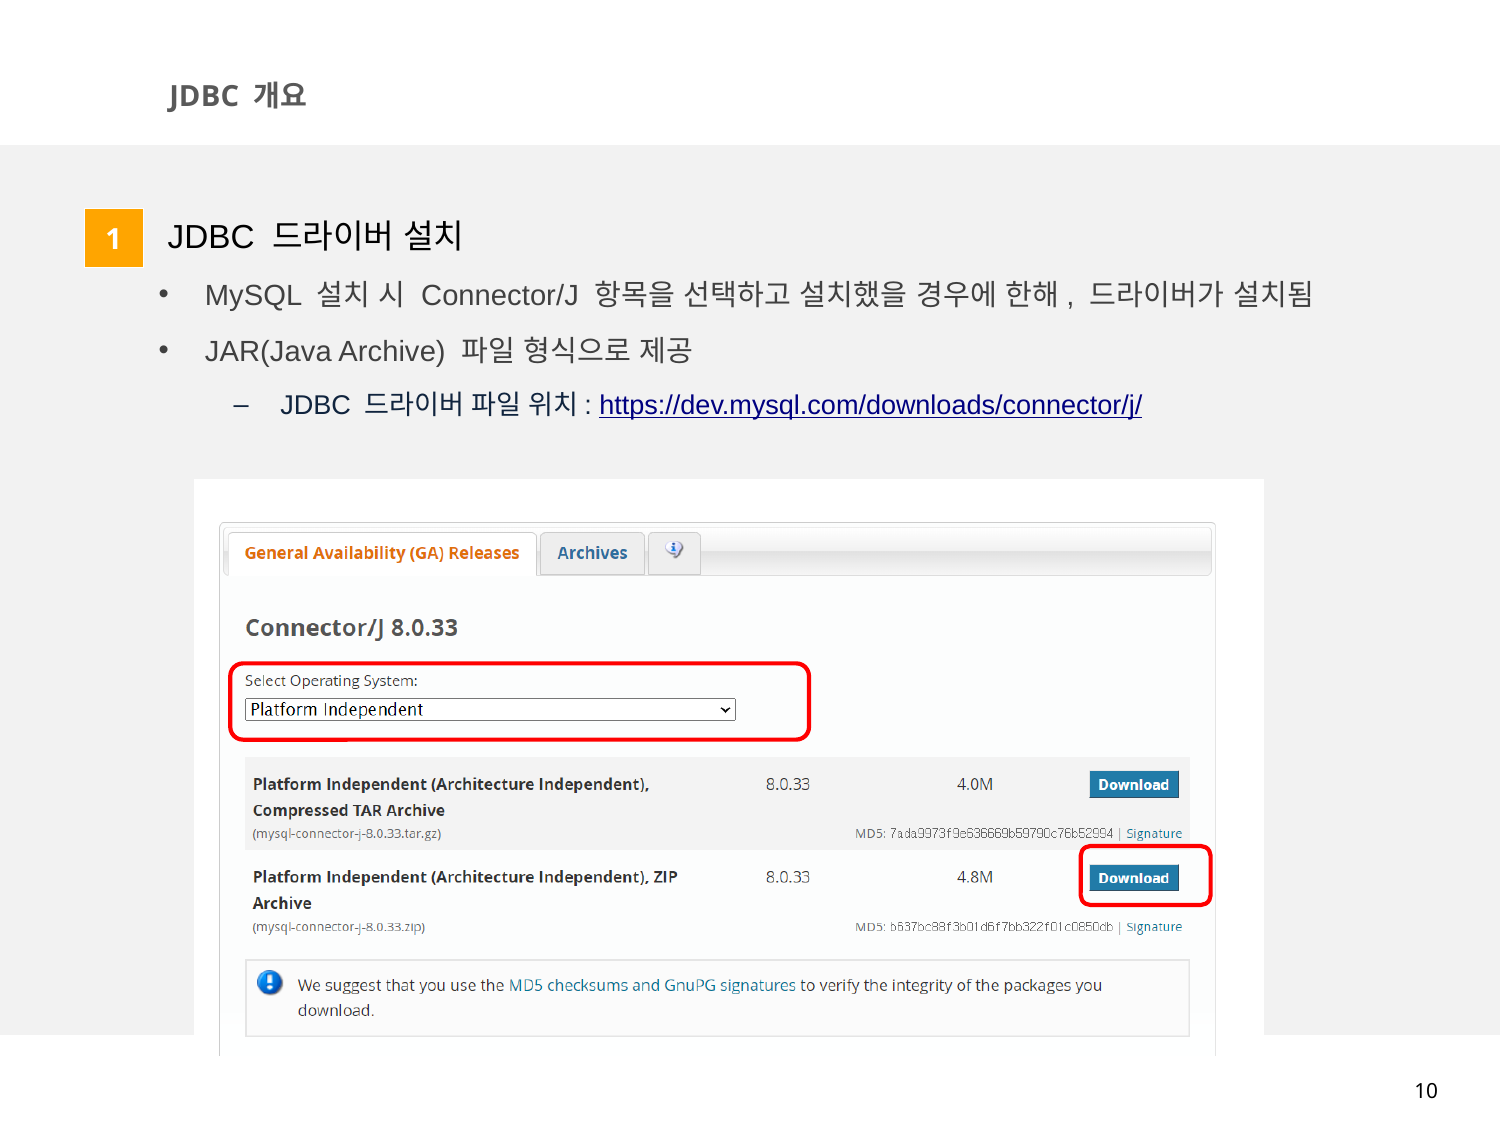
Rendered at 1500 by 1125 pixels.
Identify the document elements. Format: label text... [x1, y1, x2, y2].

slide_number 10 [1399, 1070, 1477, 1112]
table_header 1 [85, 209, 143, 267]
picture [194, 479, 1264, 1056]
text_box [64, 54, 325, 131]
text_box JDBC 드라이버 설치 MySQL 설치 시 Connector/J 항목을 선택하고 설치했을 경우에 한해, 드라이버가 설치됨 JAR(Java Archive) 파일 형식으로 제공 JDBC 드라이버 파일 위치: https://dev.mysql.com/downloads/connector/j/ [77, 208, 1412, 540]
